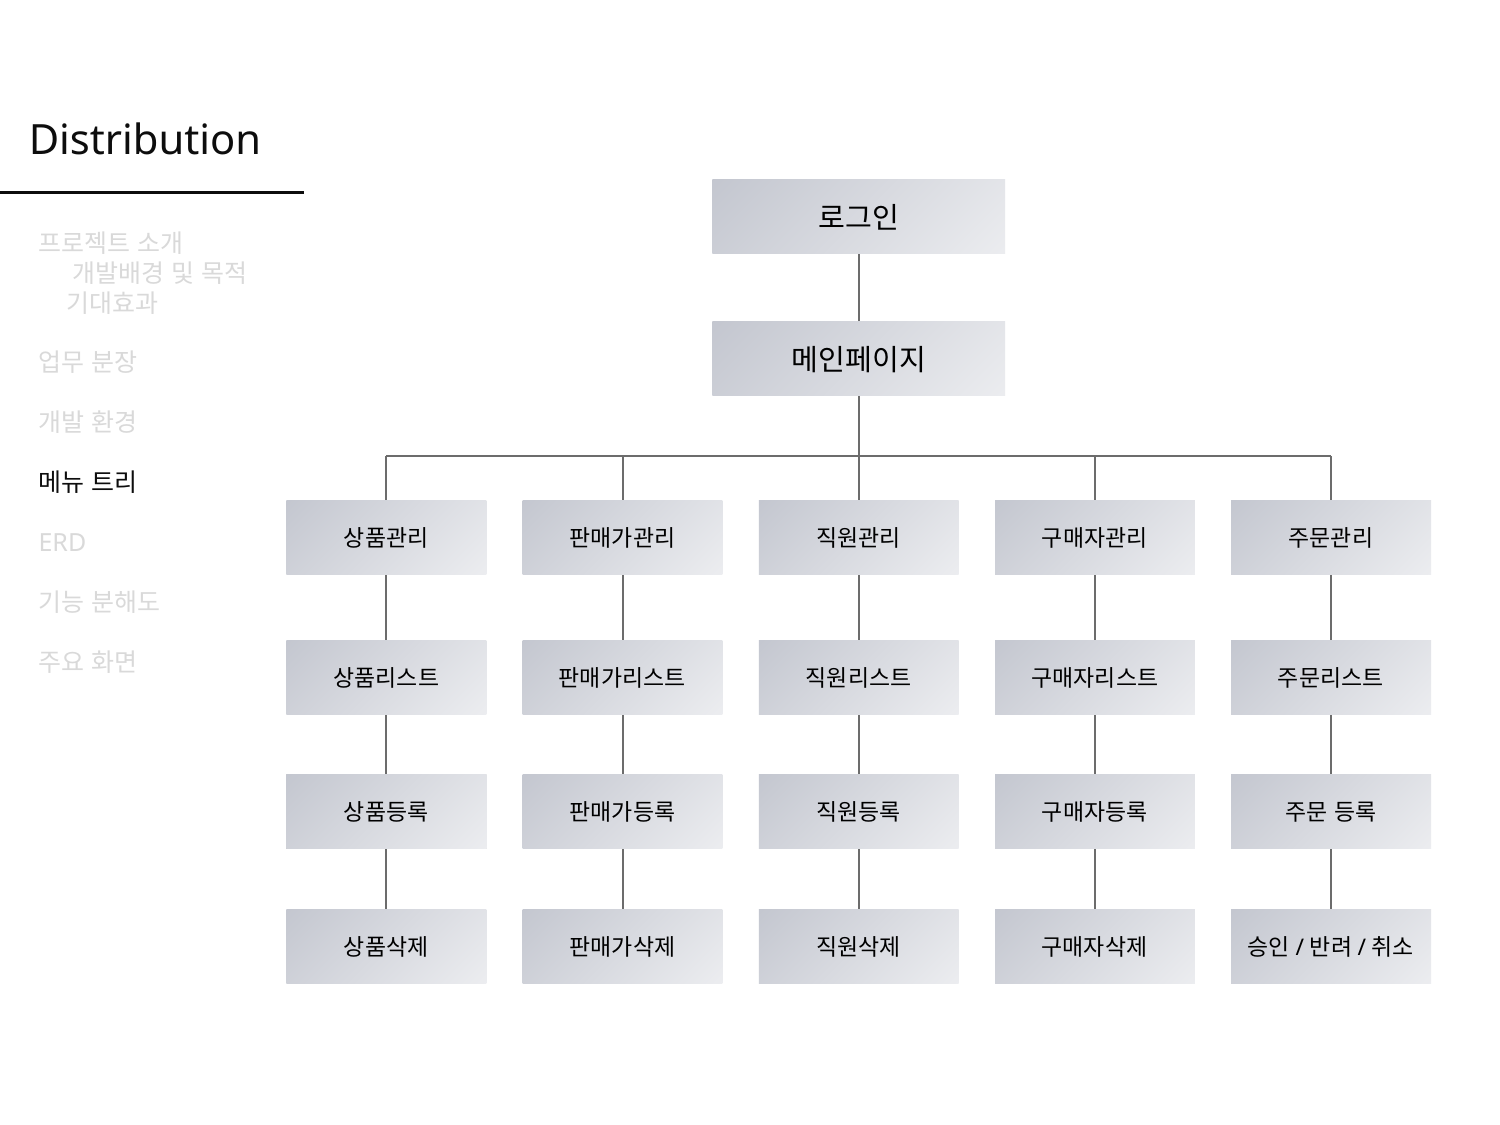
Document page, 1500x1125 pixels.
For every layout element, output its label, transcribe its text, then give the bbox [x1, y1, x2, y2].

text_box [286, 179, 1432, 984]
text_box Distribution [14, 105, 277, 171]
text_box 프로젝트 소개 개발배경 및 목적 기대효과 업무 분장 개발 환경 메뉴 트리 ERD 기능 분해도 주요 화면 [23, 219, 263, 684]
